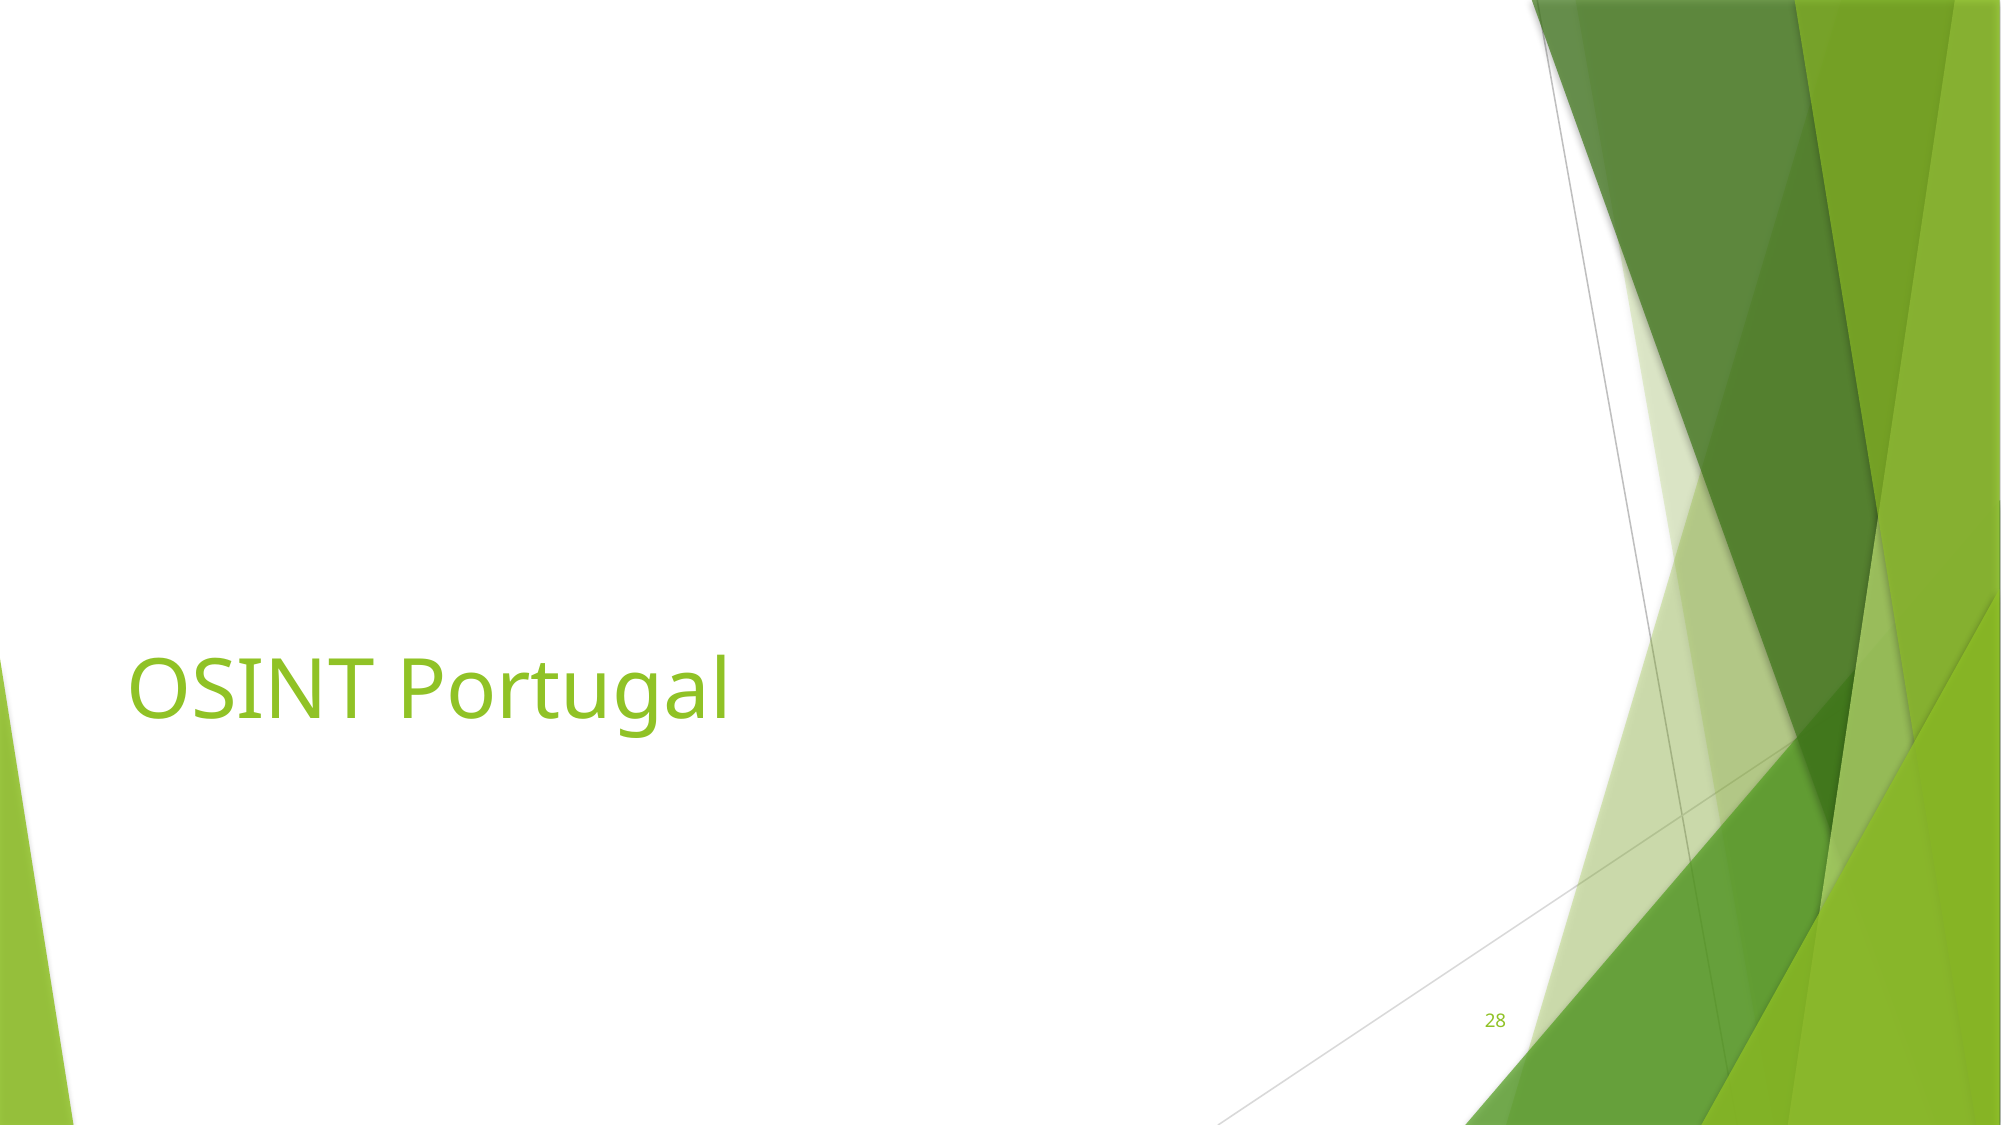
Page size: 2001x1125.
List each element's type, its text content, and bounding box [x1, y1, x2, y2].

title OSINT Portugal [111, 443, 1522, 743]
slide_number 28 [1409, 991, 1522, 1051]
